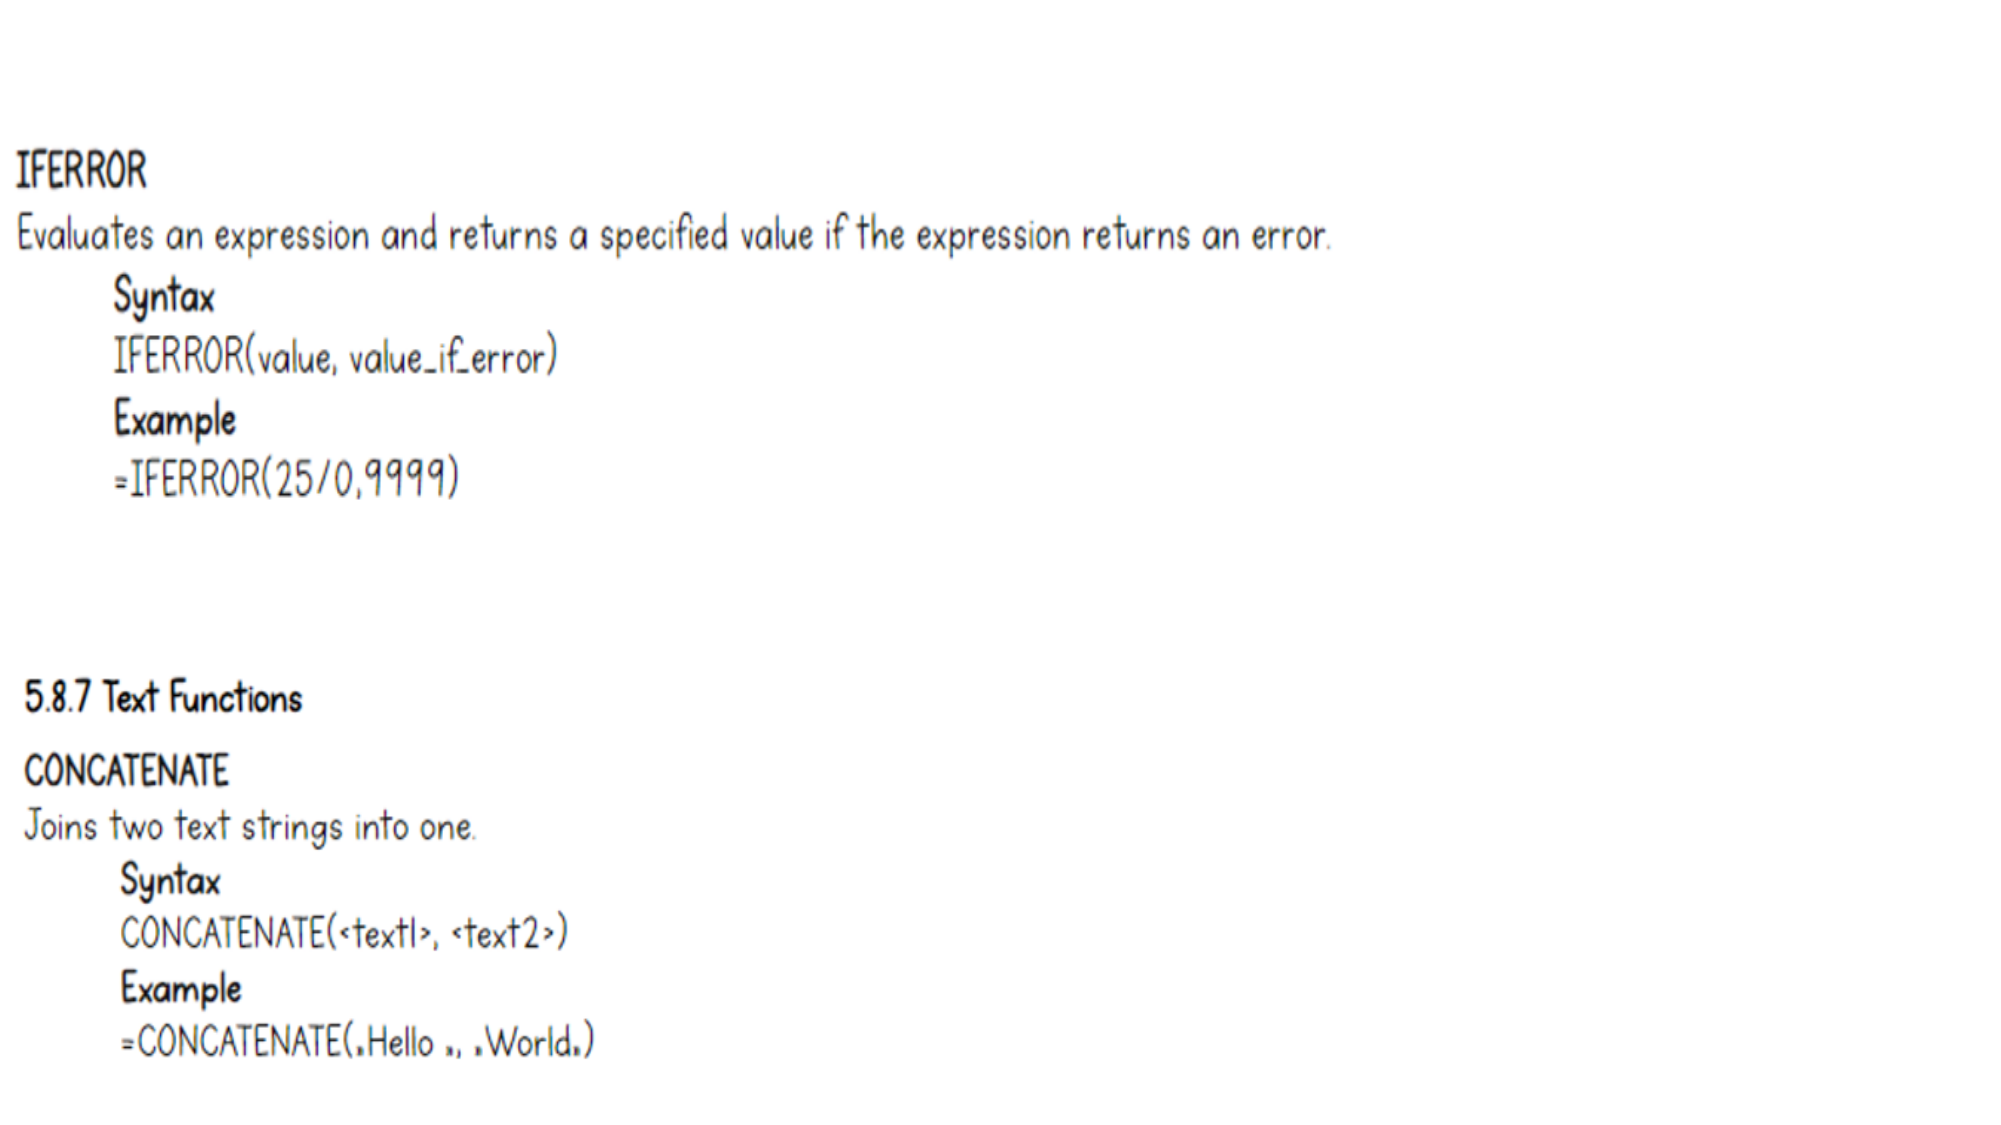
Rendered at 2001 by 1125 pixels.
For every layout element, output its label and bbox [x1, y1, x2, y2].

picture [0, 123, 2000, 563]
picture [0, 648, 2000, 1088]
